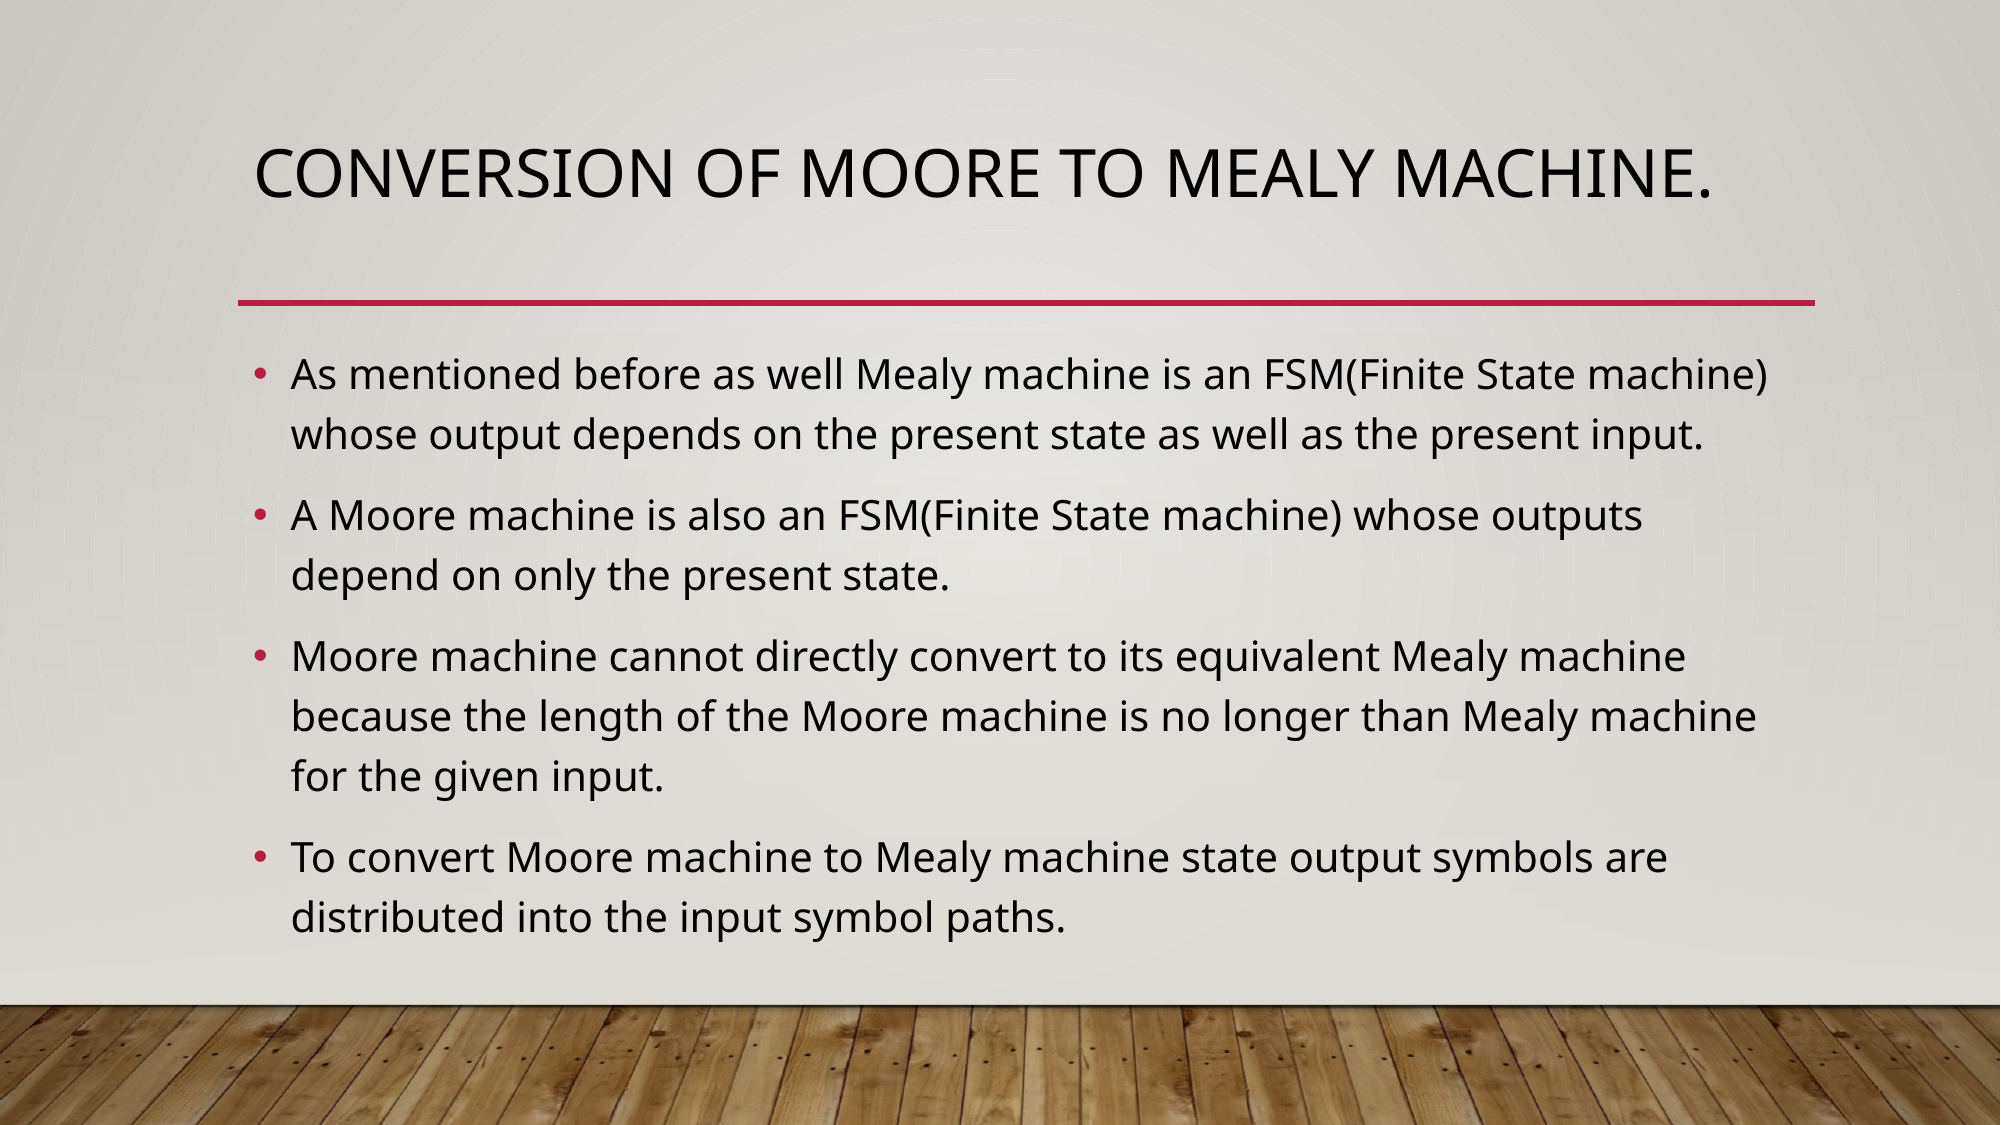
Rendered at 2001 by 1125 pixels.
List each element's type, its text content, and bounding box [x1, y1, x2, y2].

title Conversion of moore to mealy machine. [238, 131, 1814, 305]
picture [0, 1005, 2000, 1125]
list As mentioned before as well Mealy machine is an FSM(Finite State machine) whose output depends on the present state as well as the present input. A Moore machine is also an FSM(Finite State machine) whose outputs depend on only the present state. Moore machine cannot directly convert to its equivalent Mealy machine because the length of the Moore machine is no longer than Mealy machine for the given input. To convert Moore machine to Mealy machine state output symbols are distributed into the input symbol paths. [238, 330, 1814, 897]
